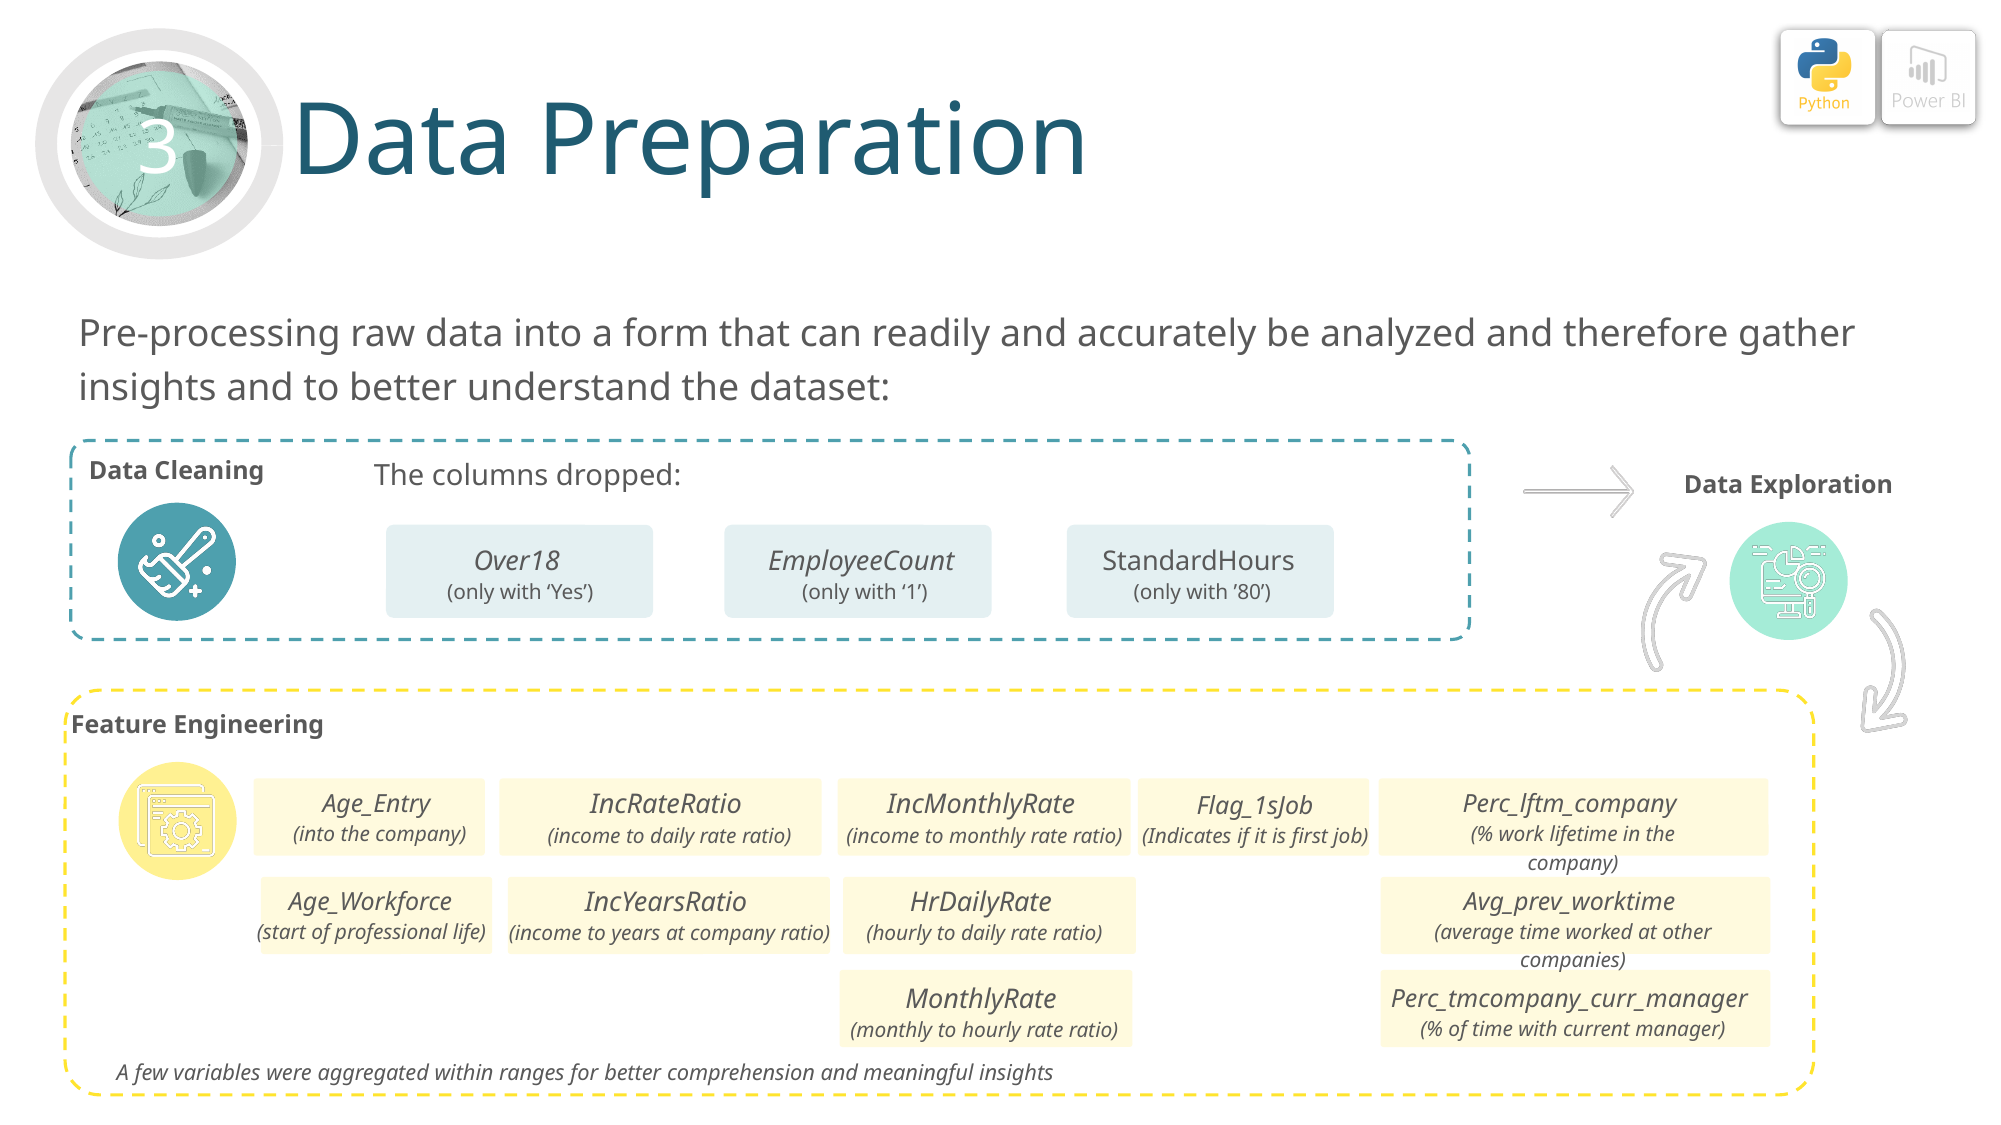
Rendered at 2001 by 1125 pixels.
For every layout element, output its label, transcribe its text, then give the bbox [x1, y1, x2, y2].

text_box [78, 450, 275, 621]
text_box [1881, 30, 1976, 125]
text_box [69, 439, 1471, 641]
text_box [35, 28, 284, 260]
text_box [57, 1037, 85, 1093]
text_box The columns dropped: [358, 442, 876, 488]
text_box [1780, 30, 1876, 125]
text_box Data Preparation [284, 81, 1106, 204]
picture [1516, 416, 1724, 673]
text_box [1673, 464, 1904, 640]
text_box [63, 689, 1815, 1096]
picture [1809, 627, 1950, 748]
list Pre-processing raw data into a form that can readily and accurately be analyzed and therefore gather insights and to better understand the dataset: [63, 292, 1950, 455]
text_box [63, 704, 332, 881]
